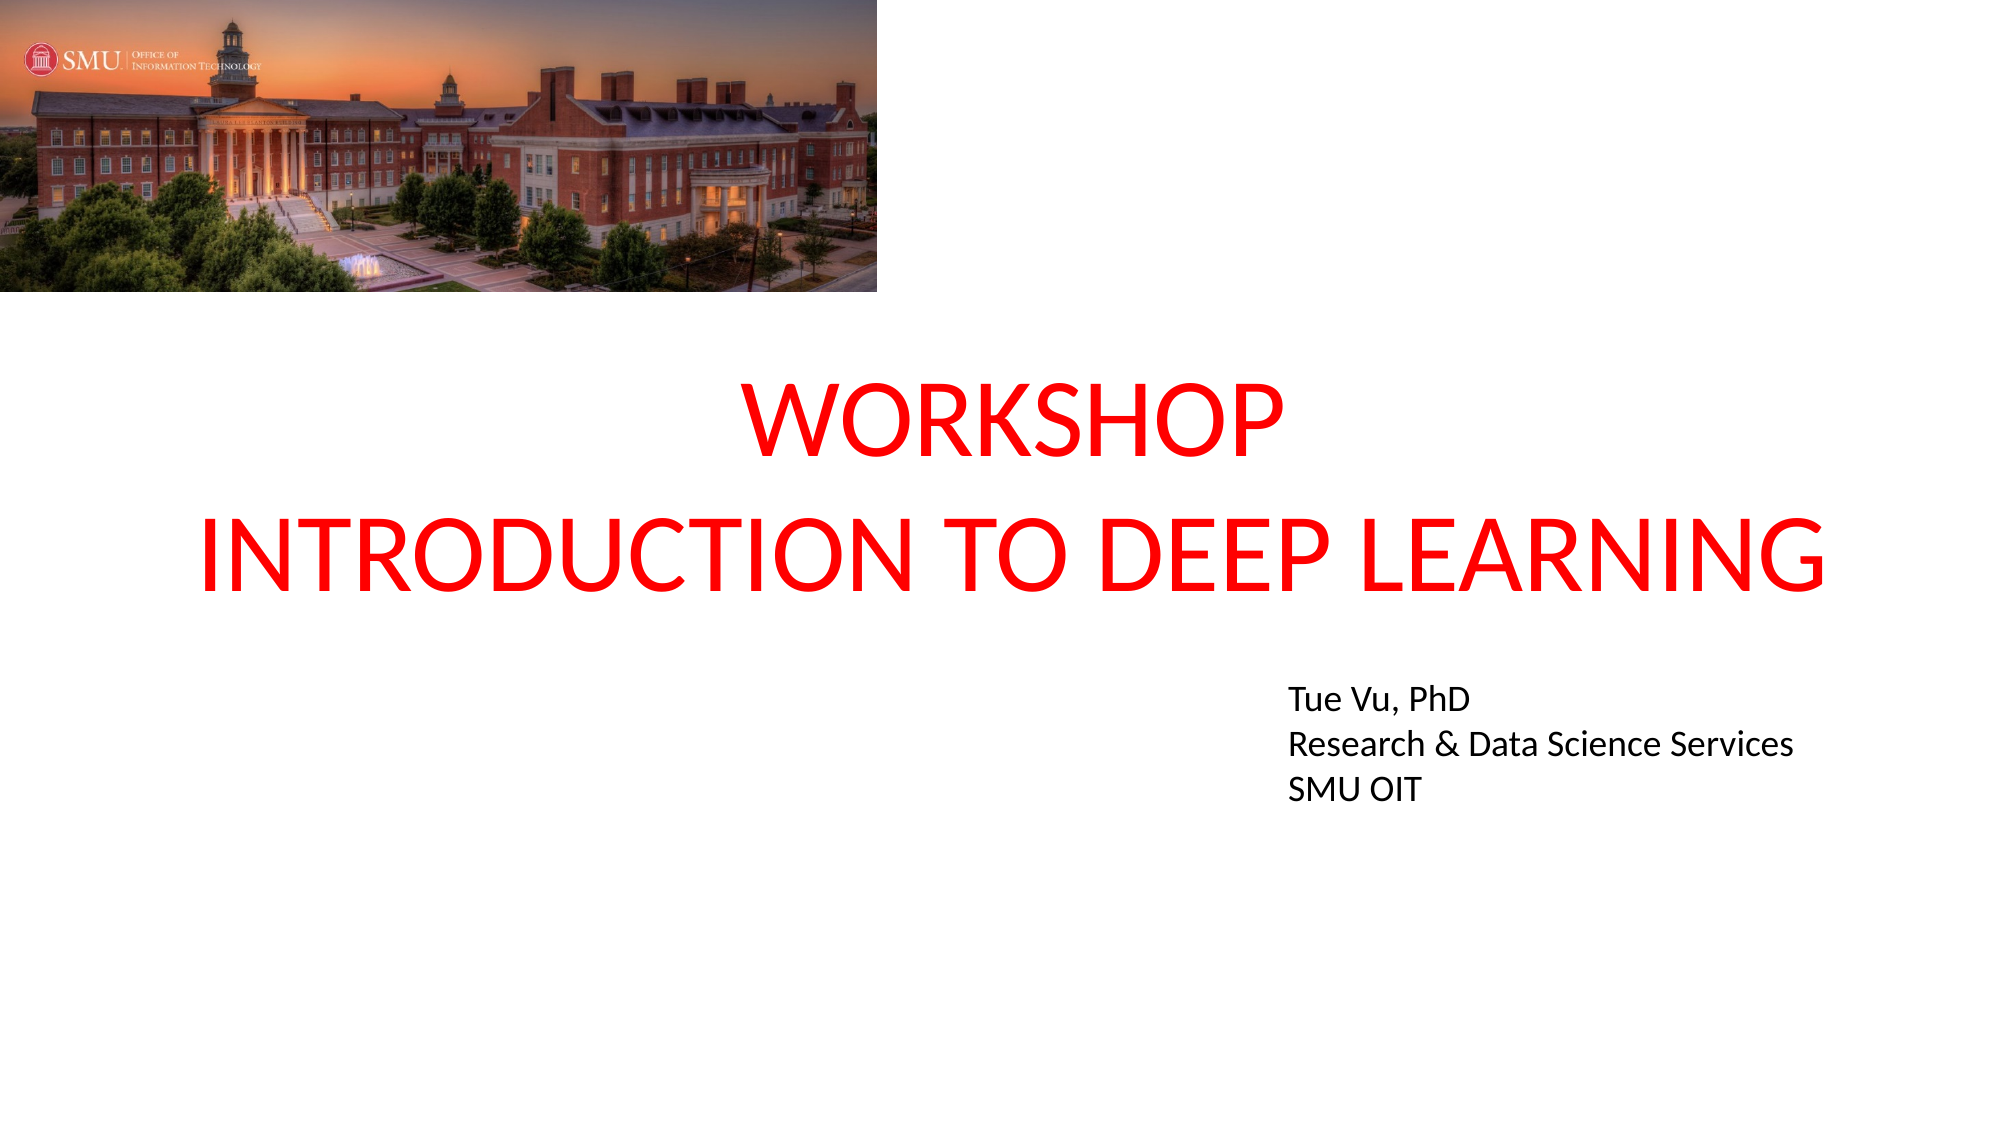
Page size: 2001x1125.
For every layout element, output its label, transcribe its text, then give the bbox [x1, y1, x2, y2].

text_box Tue Vu, PhD Research & Data Science Services SMU OIT [1273, 666, 1874, 862]
picture [0, 0, 877, 293]
text_box WORKSHOP INTRODUCTION TO DEEP LEARNING [51, 337, 1976, 622]
